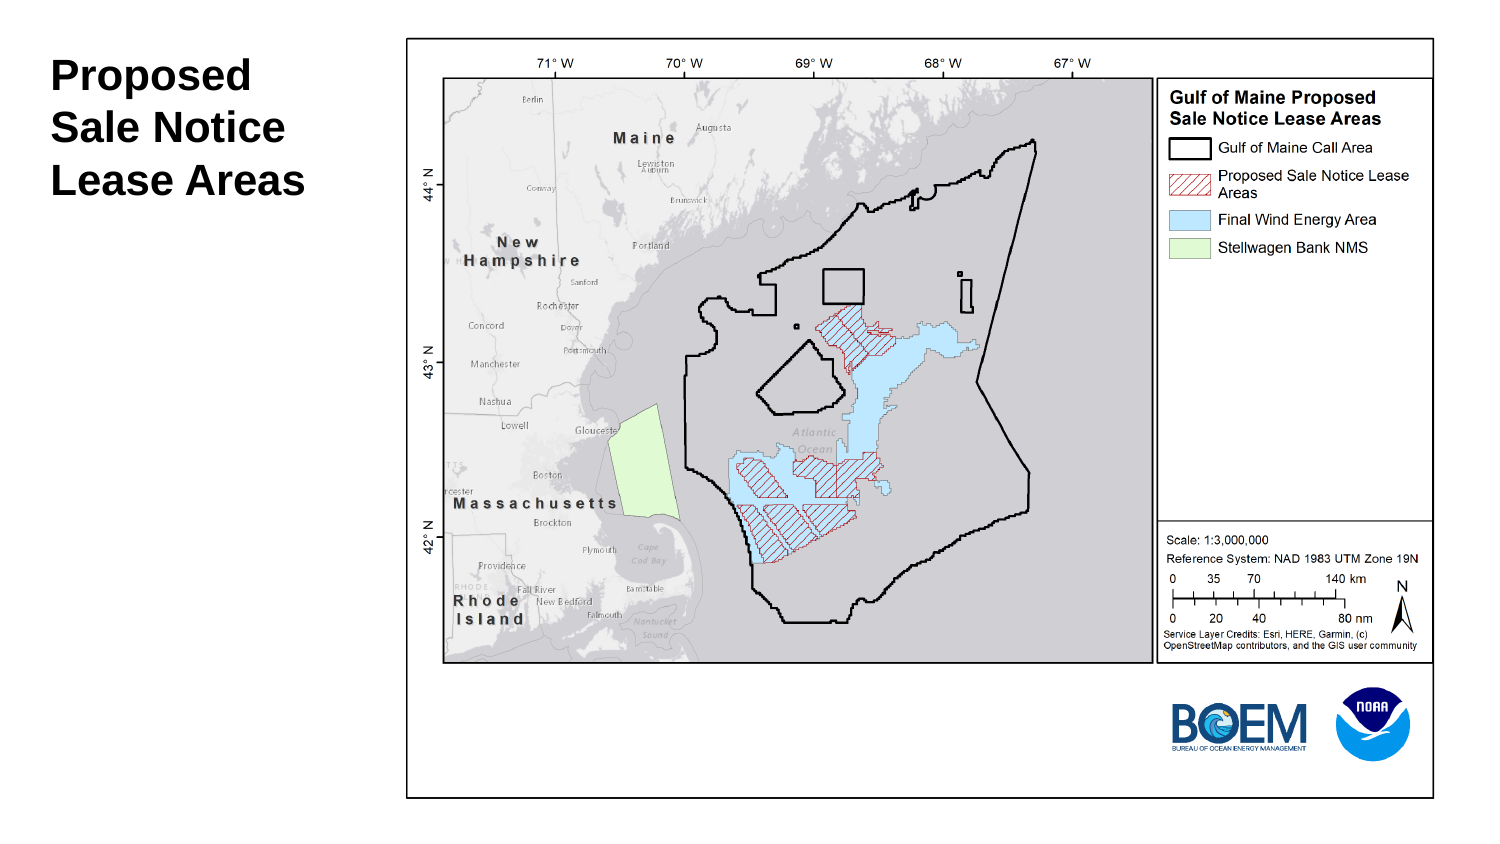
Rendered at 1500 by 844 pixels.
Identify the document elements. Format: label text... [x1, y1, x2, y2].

picture [395, 17, 1458, 812]
text_box Proposed Sale Notice Lease Areas [35, 31, 335, 422]
